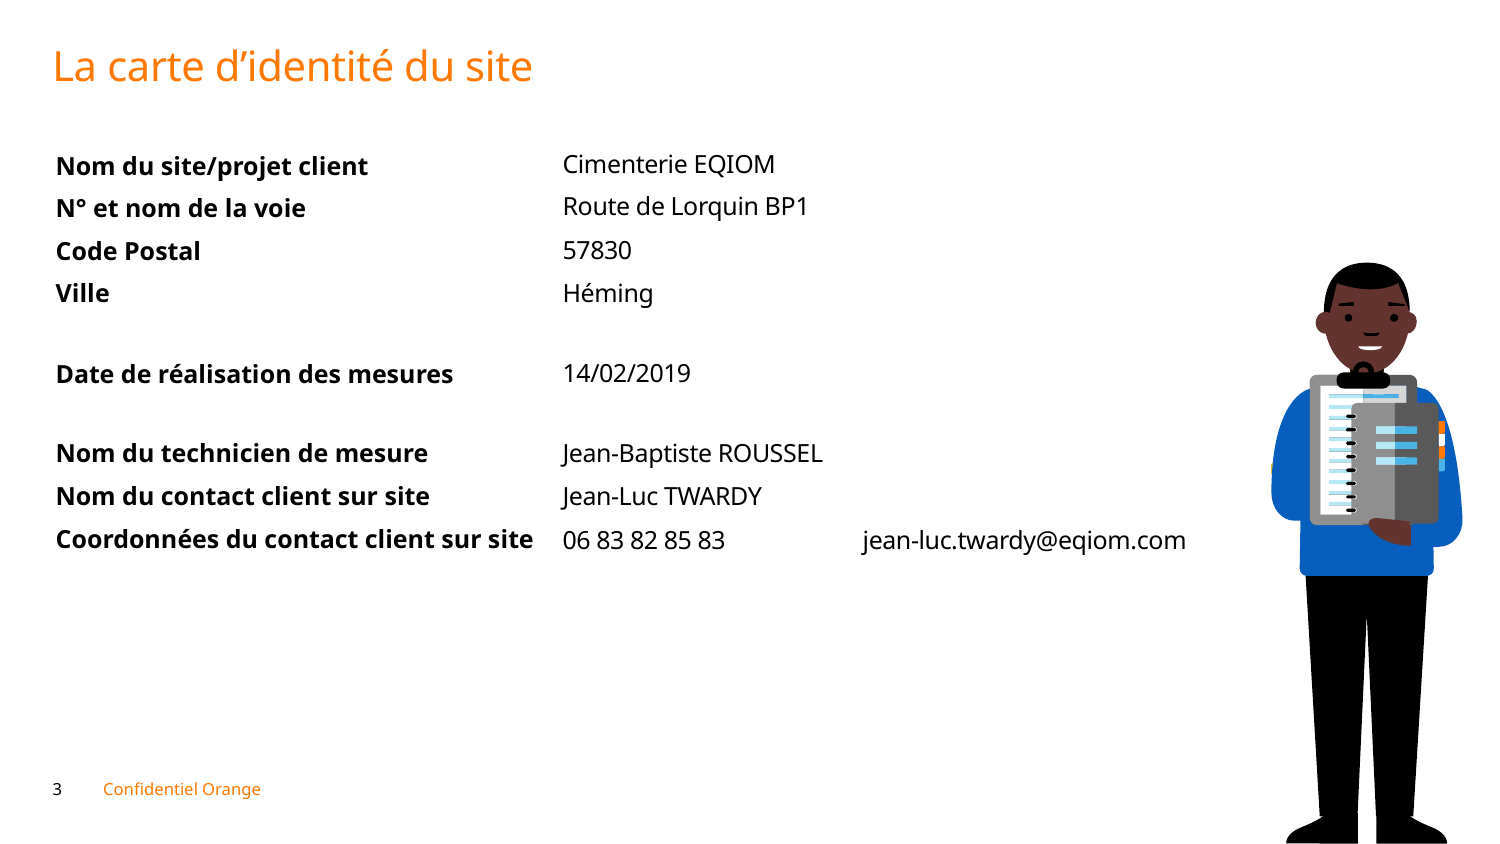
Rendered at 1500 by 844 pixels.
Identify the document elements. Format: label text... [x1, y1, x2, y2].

list Cimenterie EQIOM [547, 147, 1251, 184]
list Héming [547, 275, 1251, 293]
list Route de Lorquin BP1 [547, 189, 1251, 227]
list 57830 [547, 232, 1251, 270]
text_box [224, 293, 1276, 551]
list 06 83 82 85 83 jean-luc.twardy@eqiom.com [547, 551, 1251, 560]
